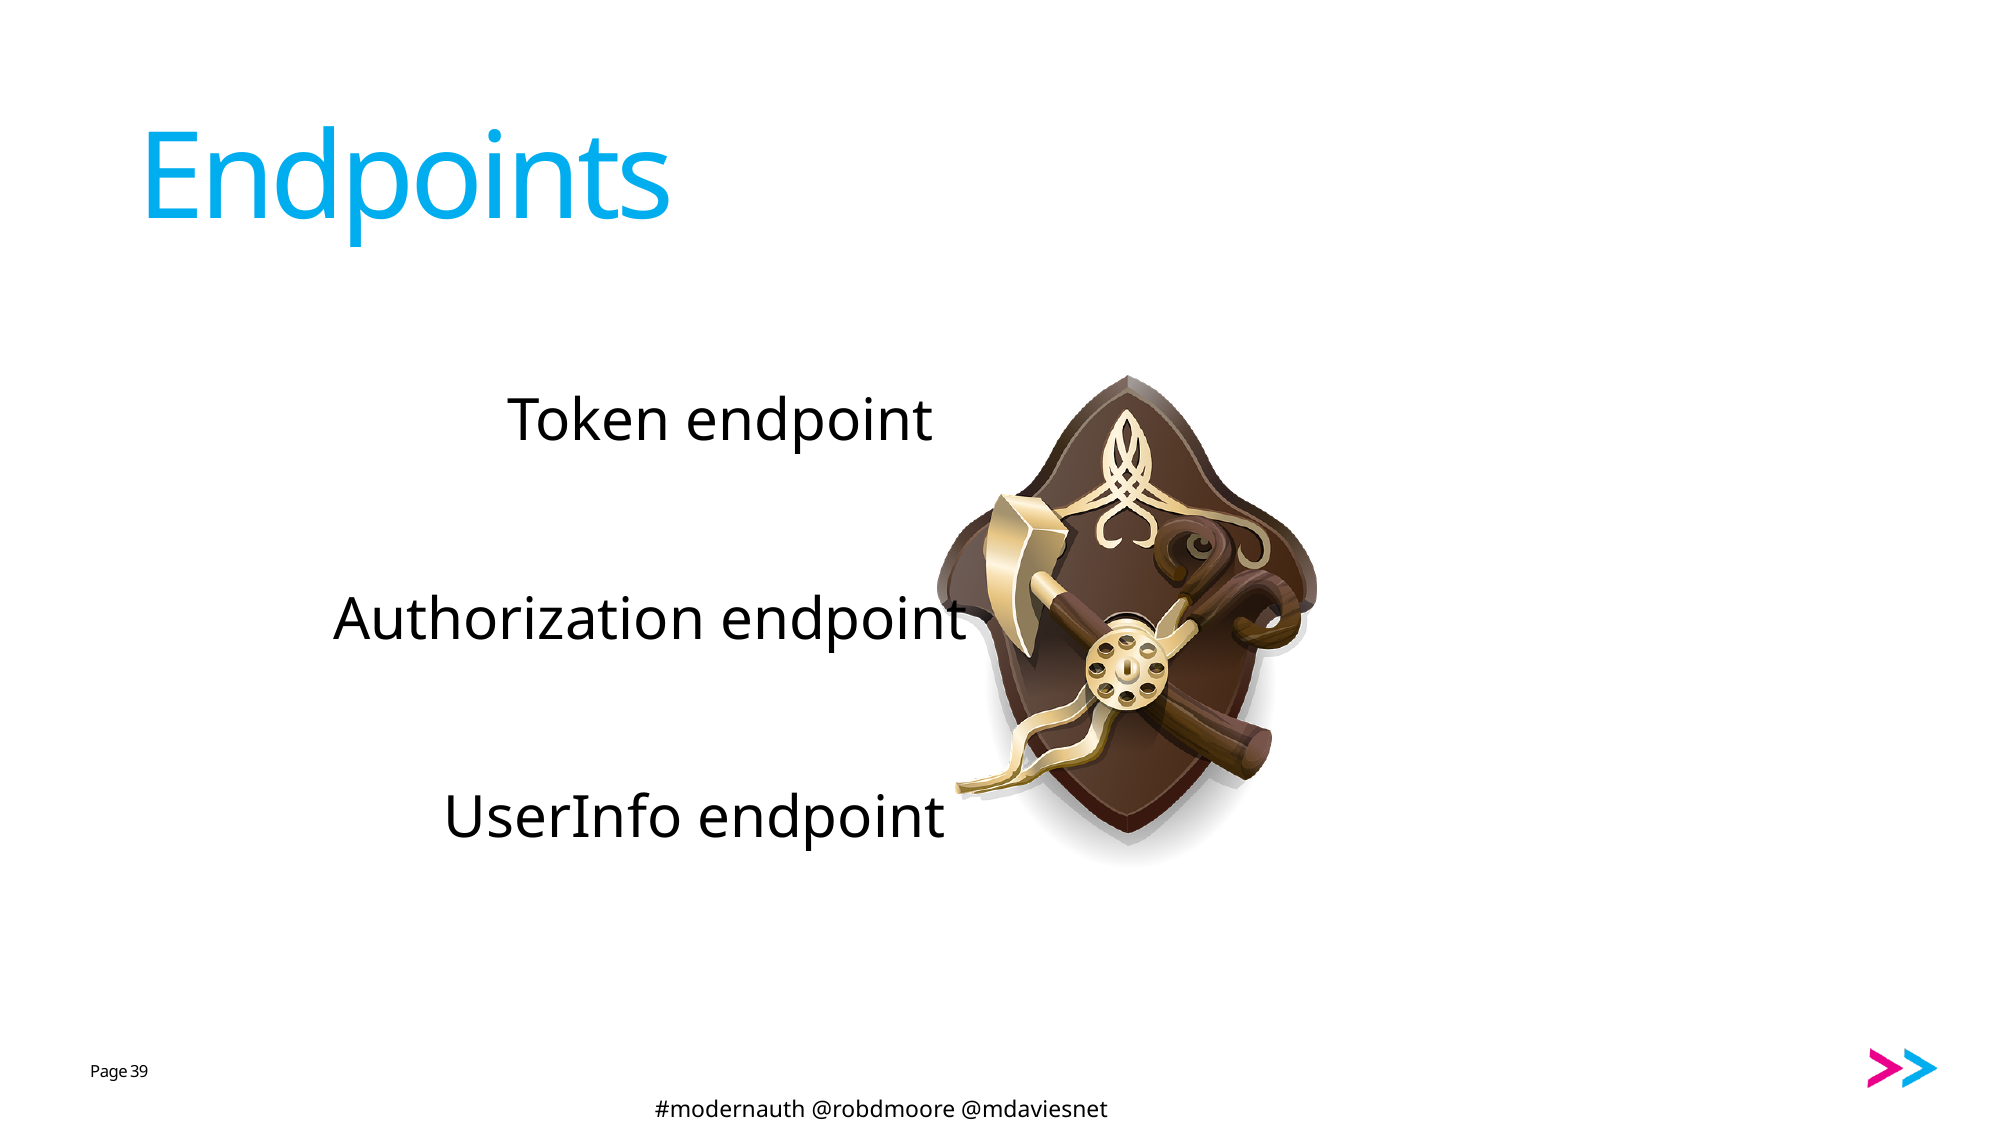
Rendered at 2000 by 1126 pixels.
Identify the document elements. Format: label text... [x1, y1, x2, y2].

text_box Token endpoint [492, 375, 935, 460]
picture [937, 374, 1317, 876]
text_box UserInfo endpoint [429, 772, 932, 857]
picture [1867, 1048, 1921, 1088]
slide_number 39 [130, 1061, 166, 1113]
picture [1905, 1048, 1938, 1088]
title Endpoints [137, 54, 1786, 243]
text_box Authorization endpoint [318, 573, 932, 659]
